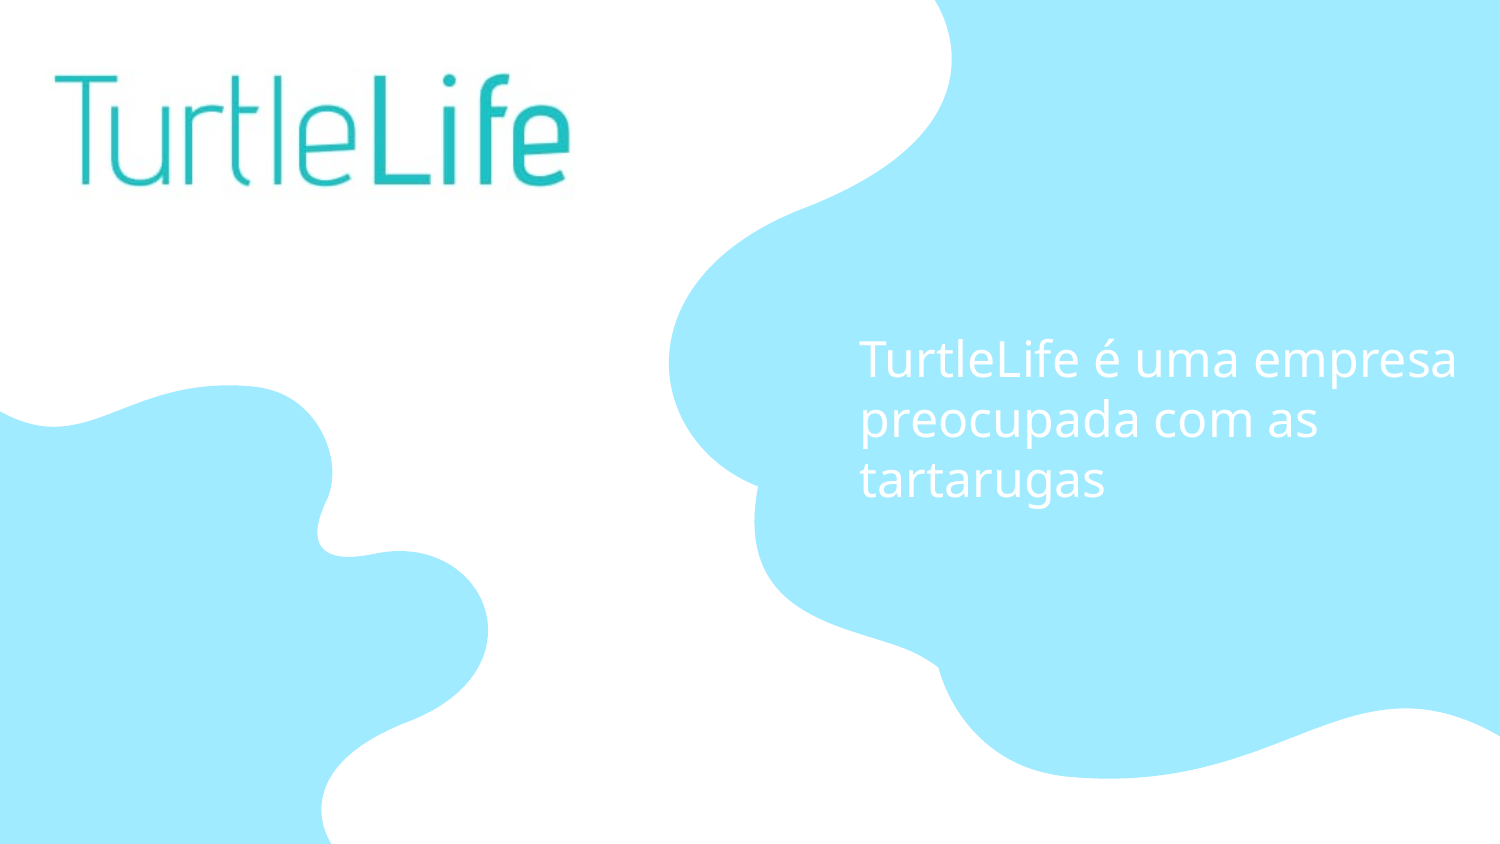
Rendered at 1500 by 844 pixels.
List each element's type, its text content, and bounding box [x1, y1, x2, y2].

picture [0, 0, 686, 280]
text_box TurtleLife é uma empresa preocupada com as tartarugas [844, 320, 1500, 575]
